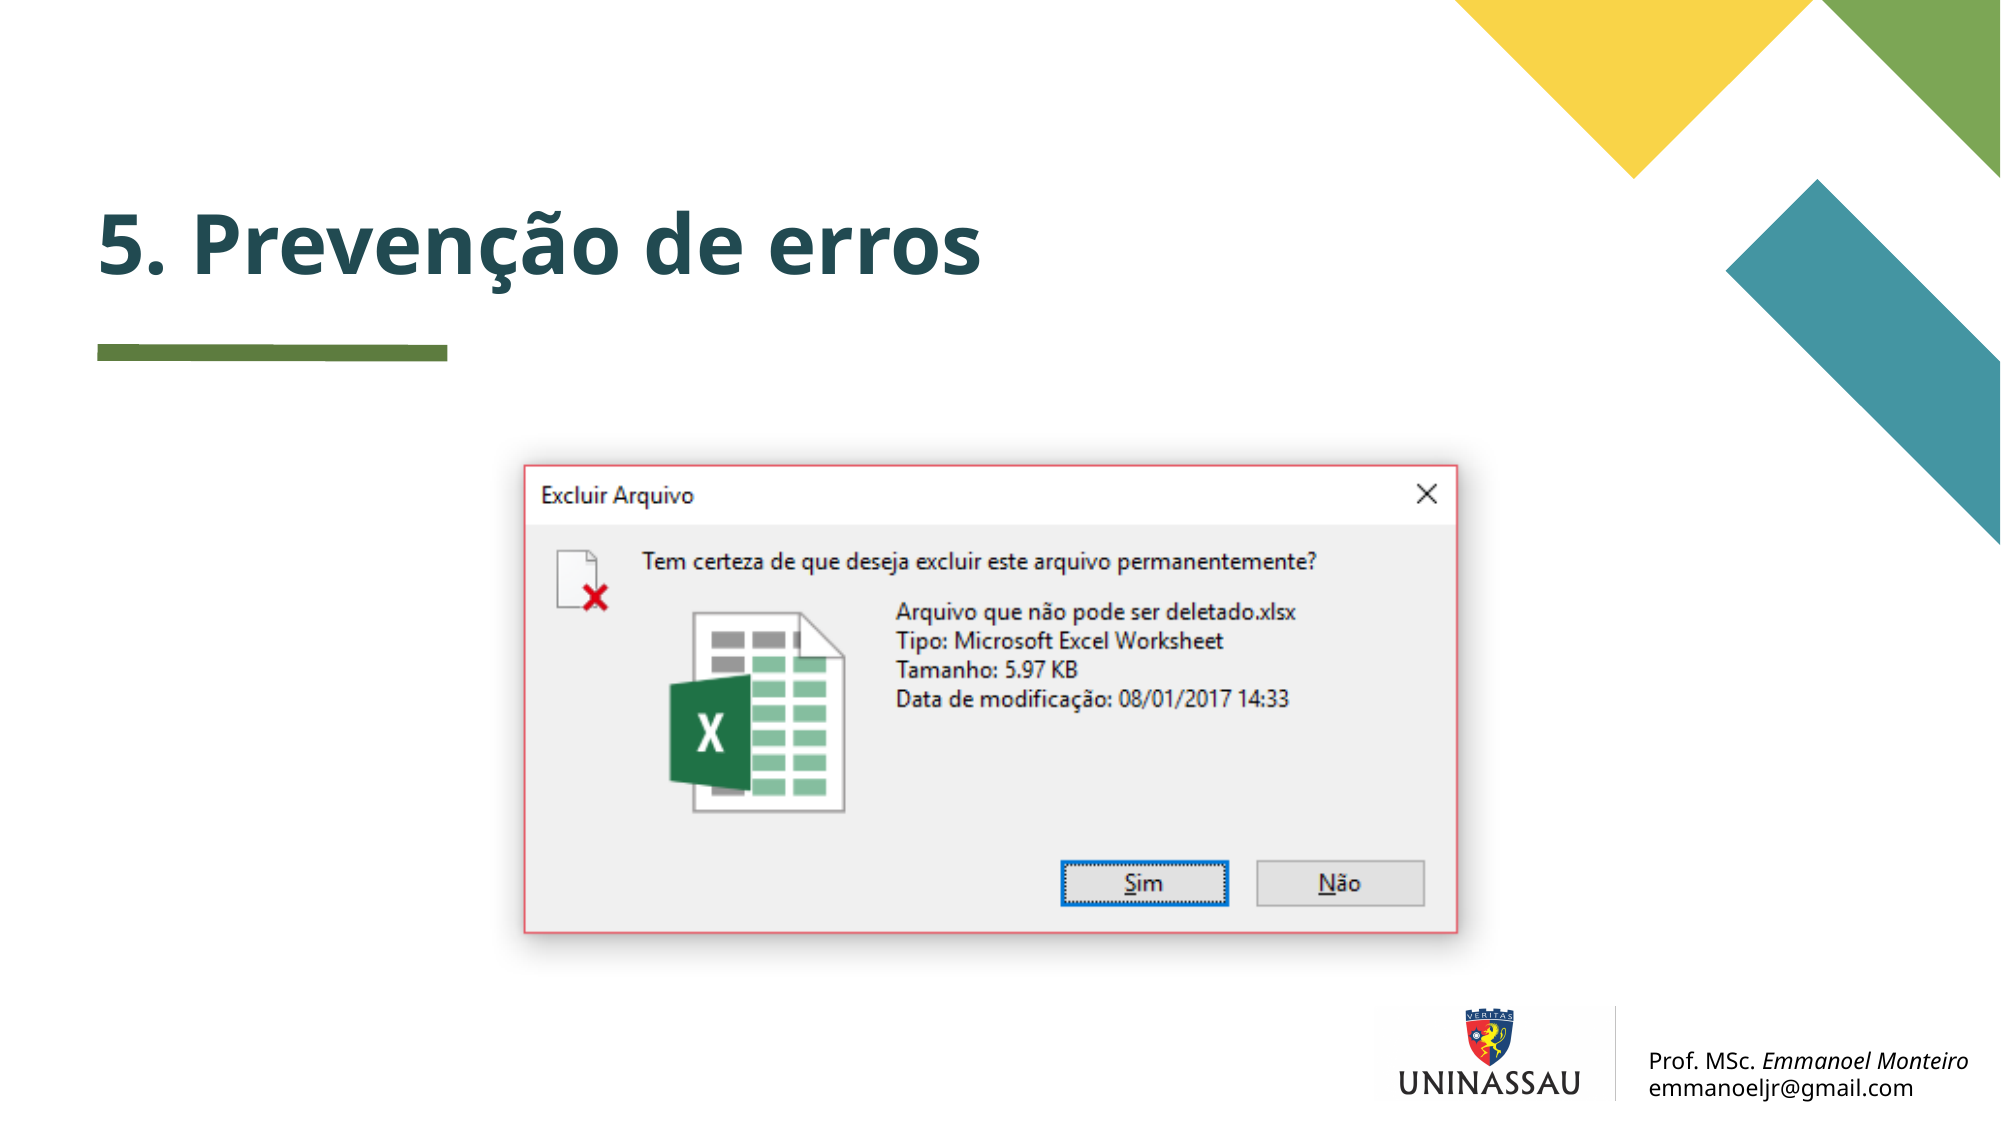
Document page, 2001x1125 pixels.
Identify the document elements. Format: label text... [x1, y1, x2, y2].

text_box Prof. MSc. Emmanoel Monteiro emmanoeljr@gmail.com [1633, 1038, 2000, 1109]
picture [338, 404, 1662, 1101]
title 5. Prevenção de erros [97, 32, 1898, 291]
